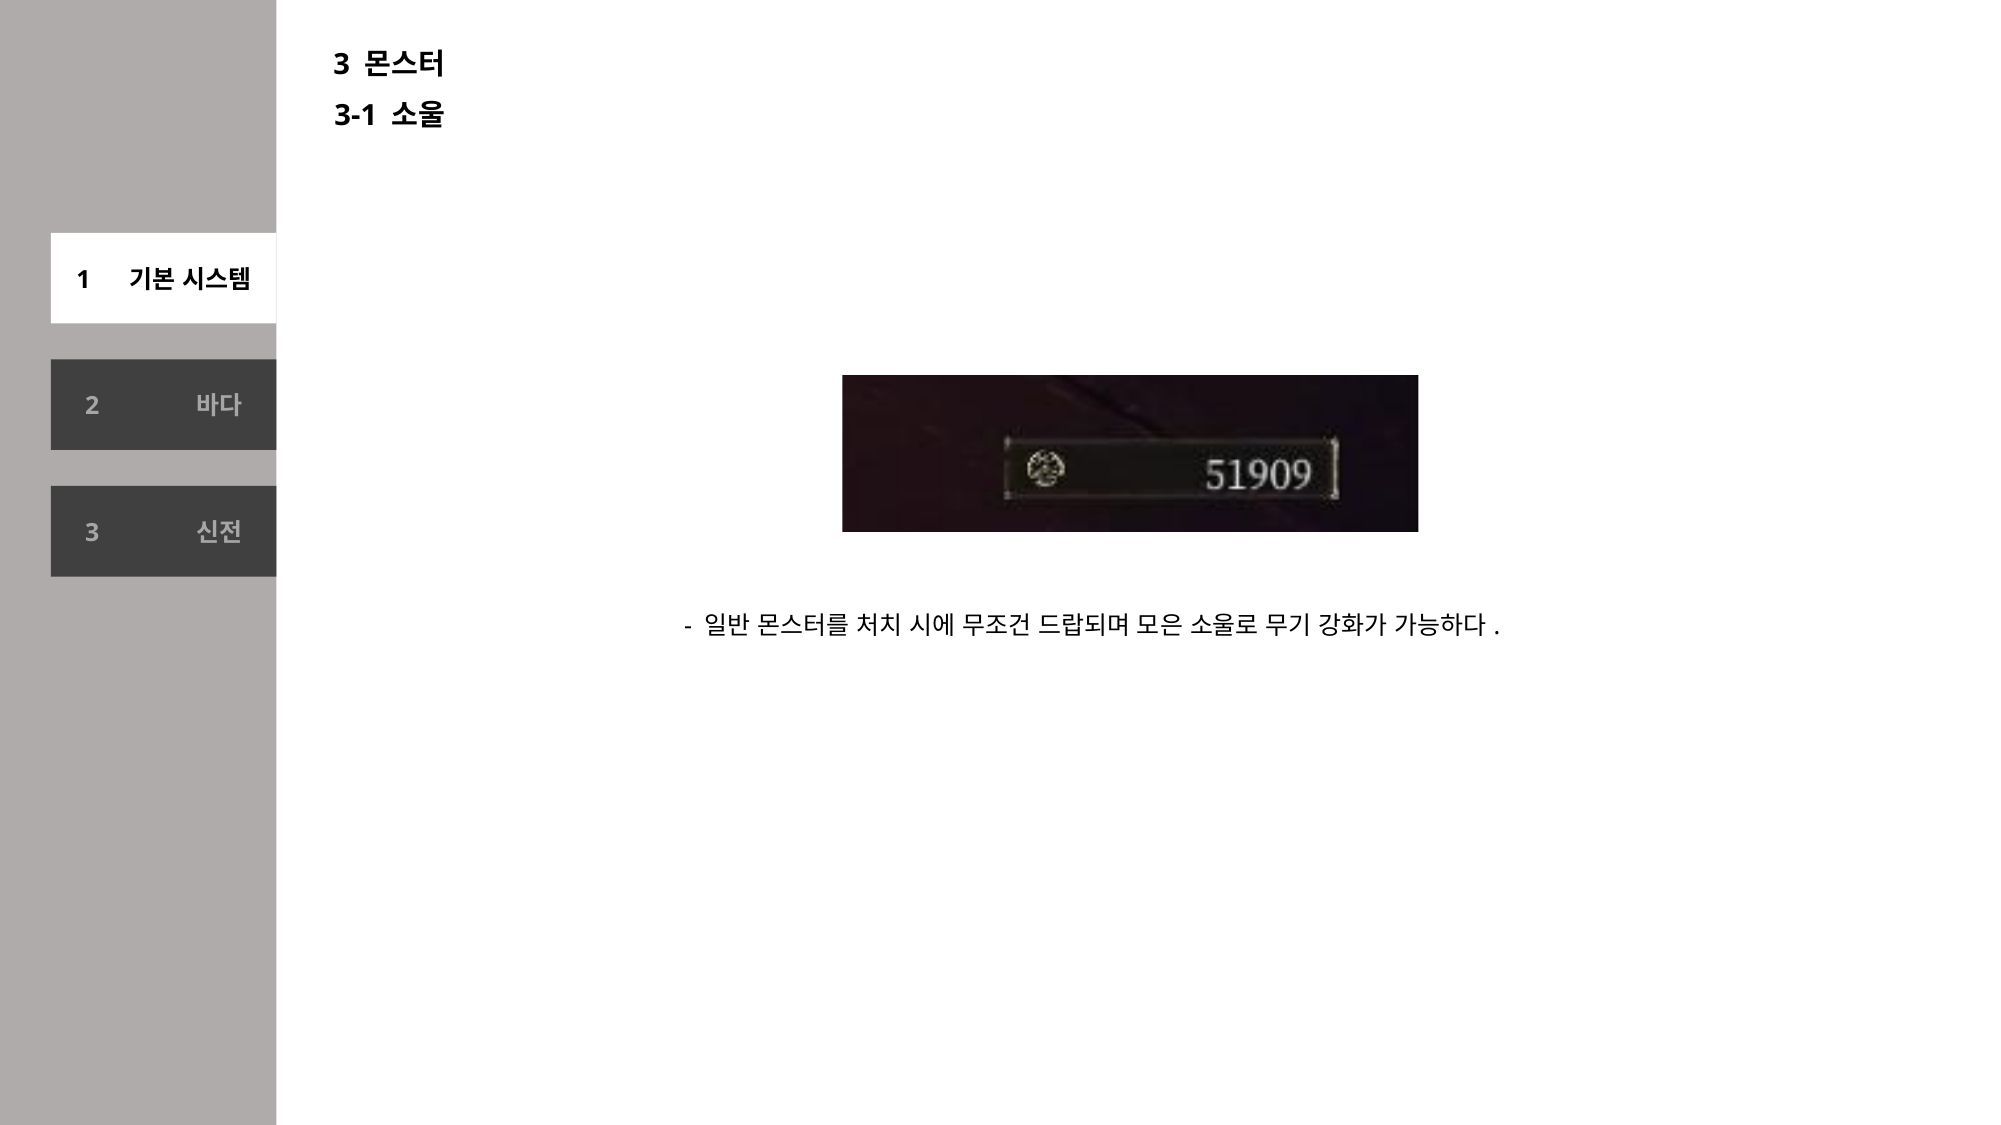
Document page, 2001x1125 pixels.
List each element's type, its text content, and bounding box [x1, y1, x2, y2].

text_box 2 바다 [50, 358, 278, 451]
text_box 1 기본 시스템 [50, 232, 278, 324]
picture [842, 374, 1419, 532]
text_box 3 몬스터 [318, 38, 530, 88]
text_box [0, 0, 278, 1125]
text_box - 일반 몬스터를 처치 시에 무조건 드랍되며 모은 소울로 무기 강화가 가능하다. [669, 602, 1775, 648]
text_box 3 신전 [50, 485, 278, 578]
text_box 3-1 소울 [319, 88, 622, 139]
